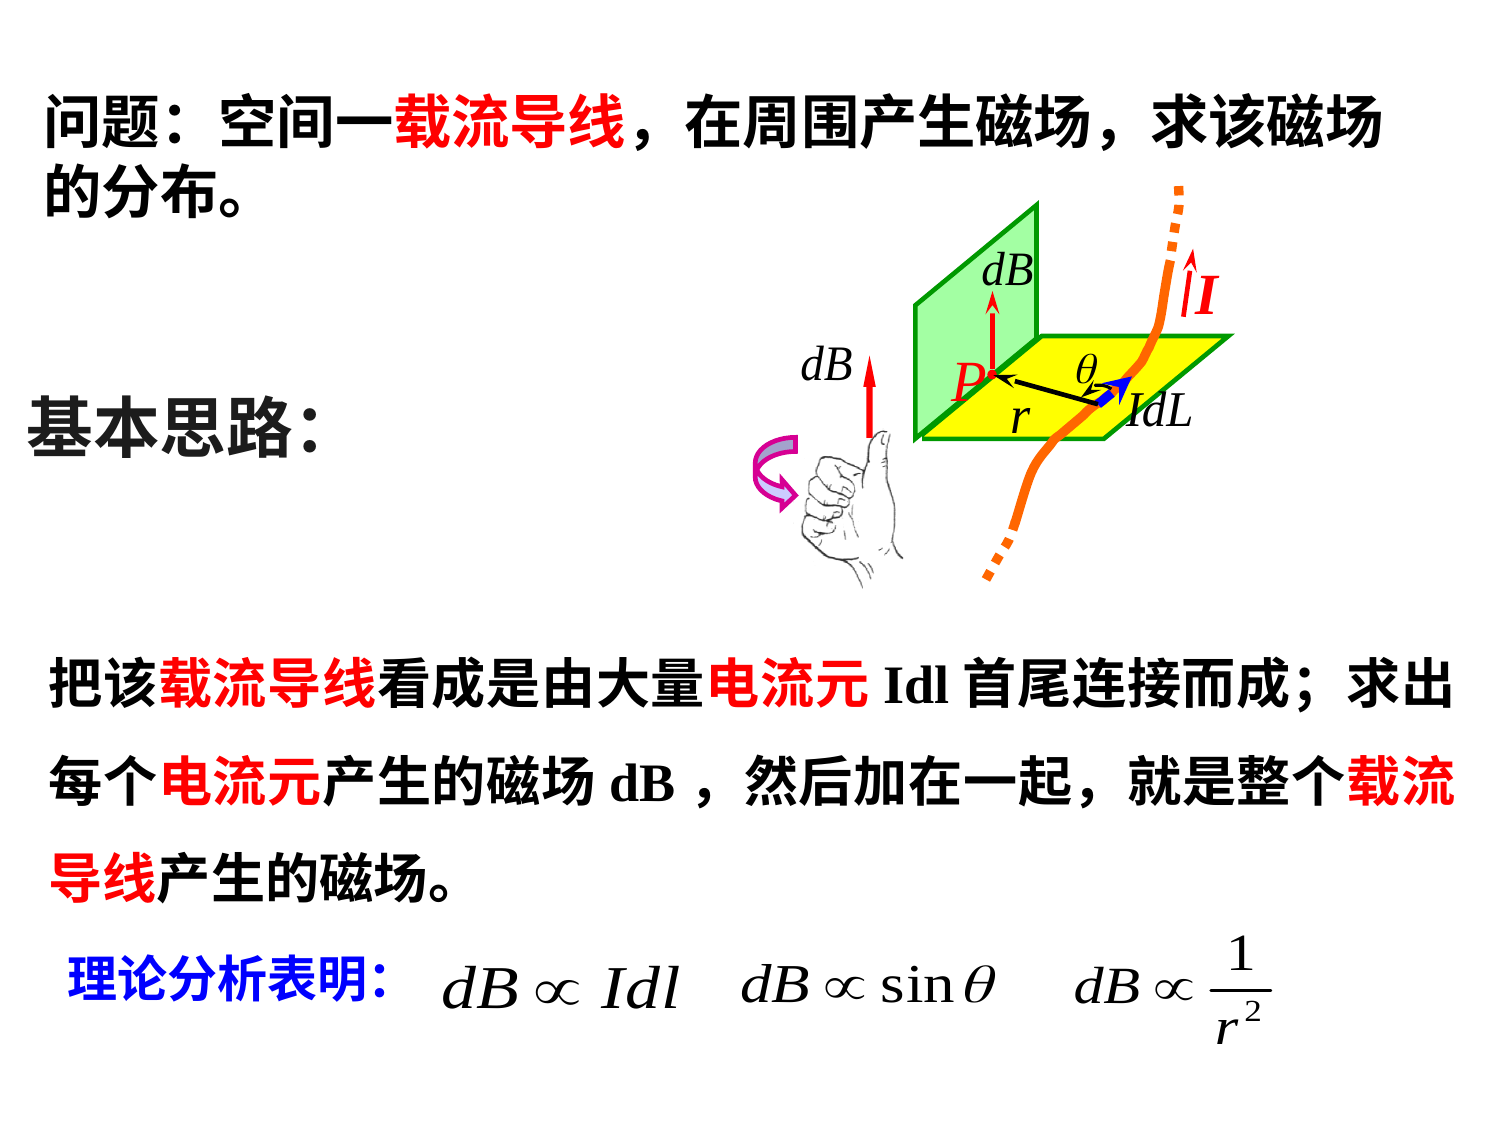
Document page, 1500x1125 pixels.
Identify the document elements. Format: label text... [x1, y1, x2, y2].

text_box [755, 189, 1241, 589]
text_box 基本思路： [0, 387, 472, 474]
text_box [1064, 920, 1286, 1057]
text_box 把该载流导线看成是由大量电流元Idl首尾连接而成；求出每个电流元产生的磁场dB，然后加在一起，就是整个载流导线产生的磁场。 [33, 609, 1471, 917]
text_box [730, 952, 1009, 1017]
text_box 问题：空间一载流导线，在周围产生磁场，求该磁场的分布。 [28, 78, 1424, 233]
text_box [430, 951, 693, 1024]
text_box 理论分析表明： [53, 940, 704, 1053]
